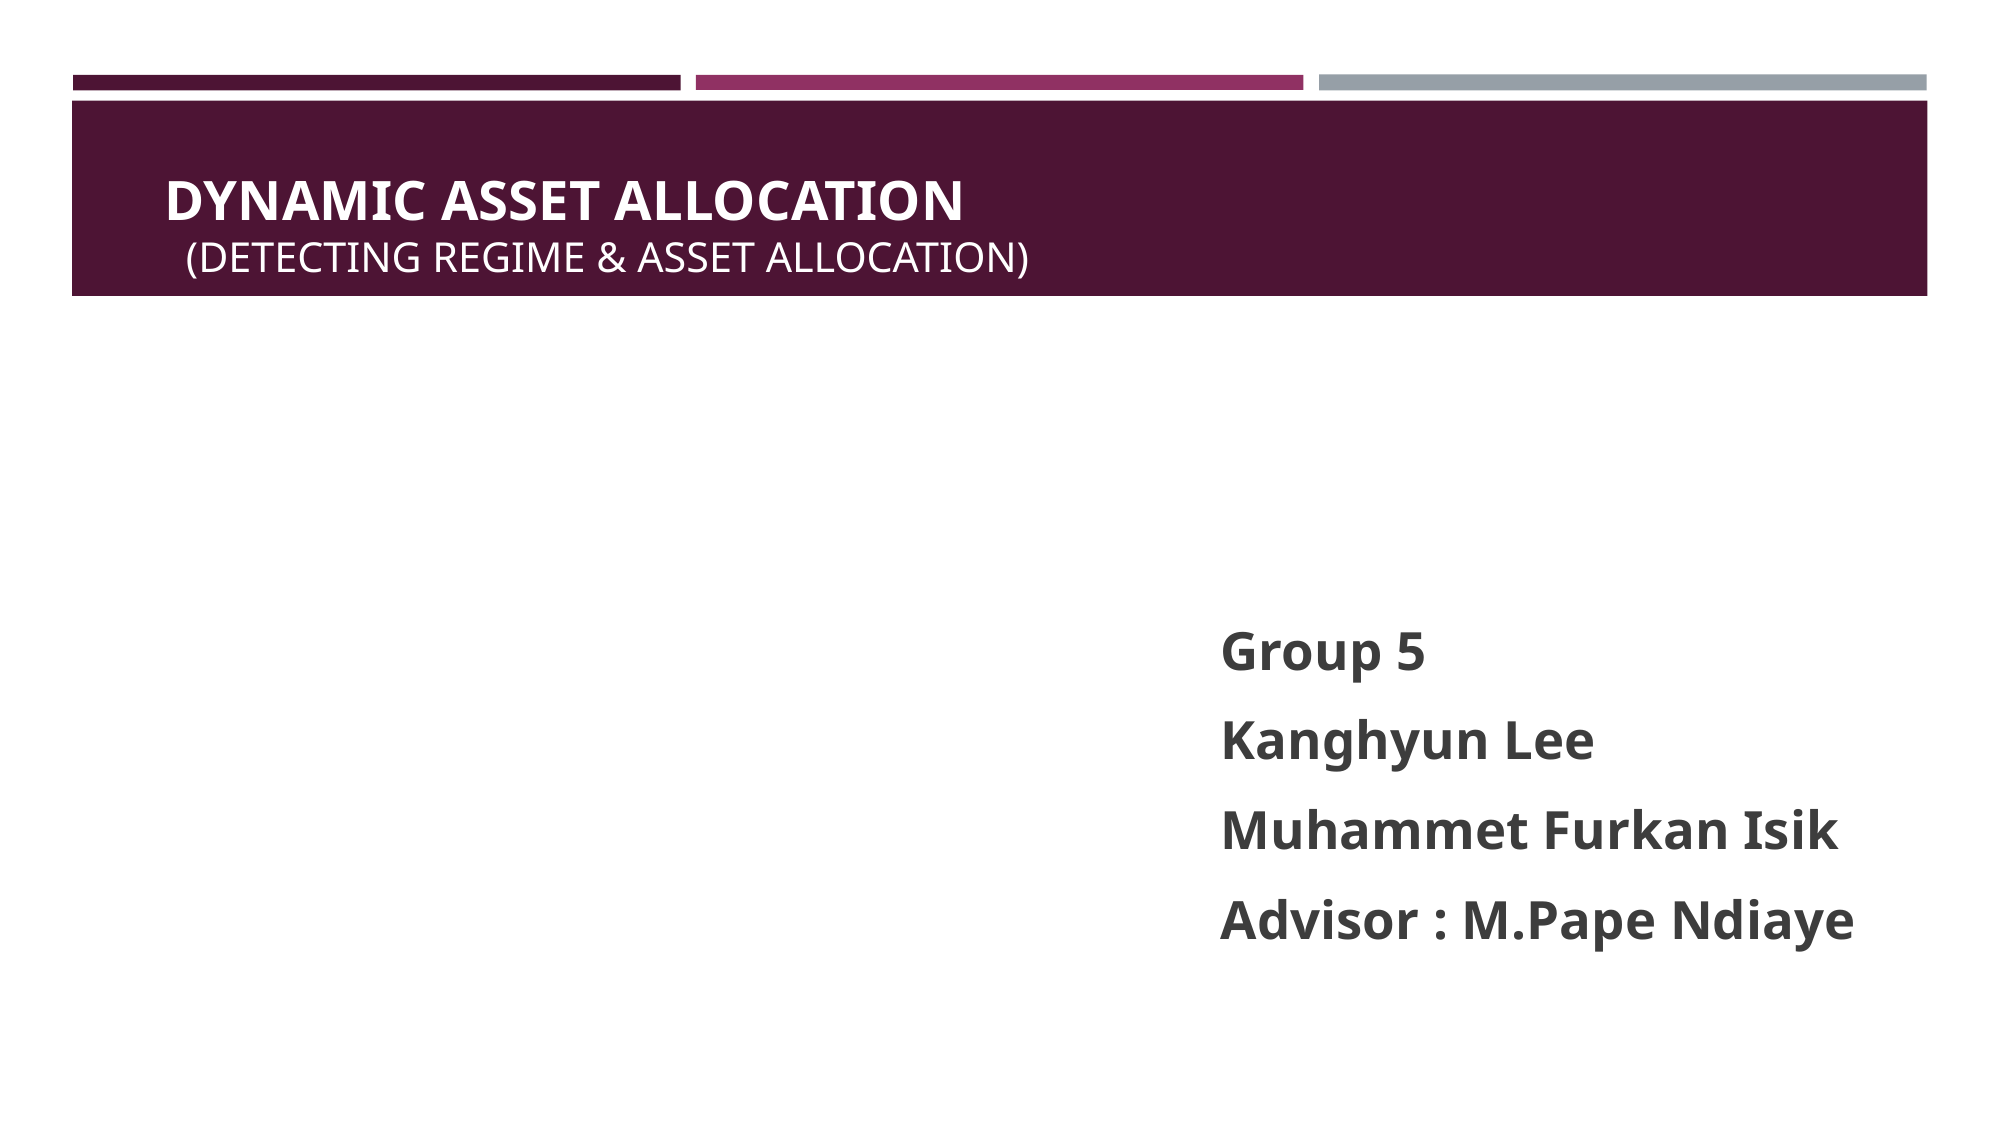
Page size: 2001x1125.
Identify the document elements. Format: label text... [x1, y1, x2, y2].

title DYNAMIC ASSET ALLOCATION (DETECTING REGIME & ASSET ALLOCATION) [106, 115, 1916, 289]
list Group 5 Kanghyun Lee Muhammet Furkan Isik Advisor : M.Pape Ndiaye [1205, 609, 1967, 960]
